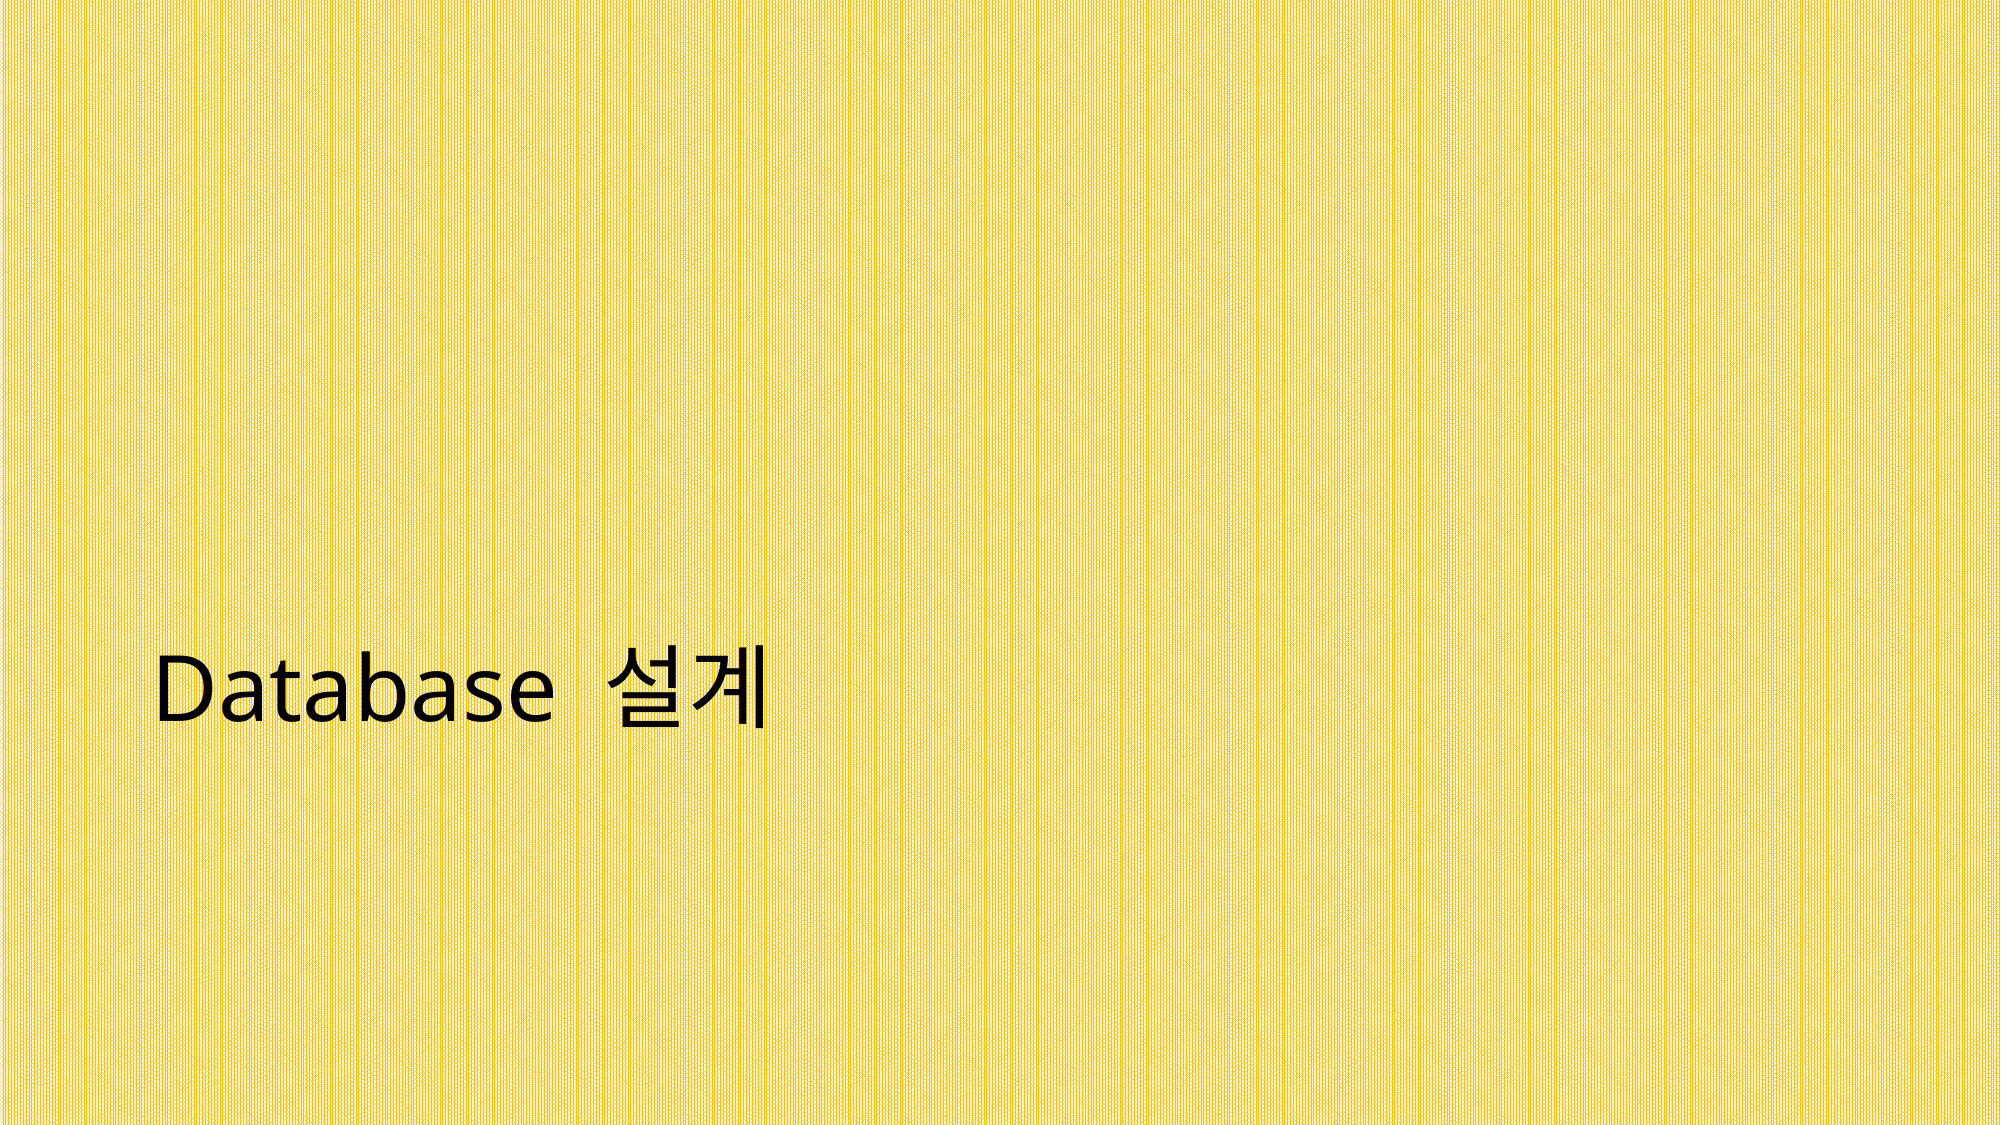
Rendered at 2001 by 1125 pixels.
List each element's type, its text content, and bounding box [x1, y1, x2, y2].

title Database 설계 [136, 280, 1862, 749]
